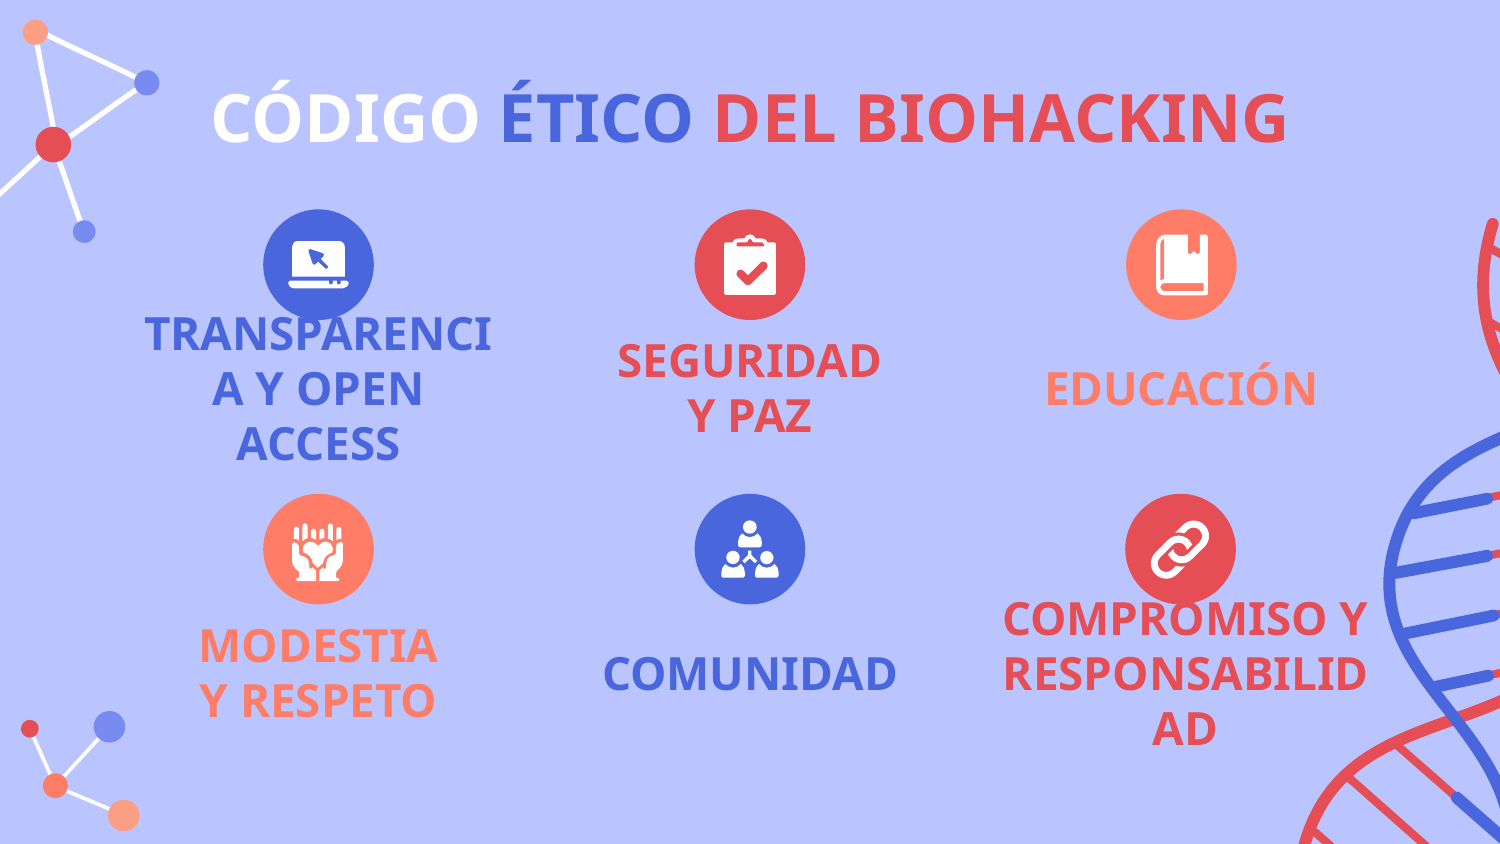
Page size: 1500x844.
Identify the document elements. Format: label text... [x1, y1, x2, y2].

text_box [1126, 209, 1237, 321]
text_box [724, 234, 776, 295]
title COMUNIDAD [559, 628, 940, 716]
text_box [1149, 520, 1211, 579]
text_box [1125, 493, 1236, 605]
title MODESTIA Y RESPETO [128, 628, 509, 716]
title TRANSPARENCIA Y OPEN ACCESS [128, 343, 509, 431]
text_box [263, 493, 374, 605]
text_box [287, 240, 349, 289]
text_box [1156, 234, 1208, 296]
title SEGURIDAD Y PAZ [559, 343, 940, 431]
text_box [694, 209, 806, 321]
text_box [291, 523, 344, 582]
title CÓDIGO ÉTICO DEL BIOHACKING [116, 60, 1384, 155]
text_box [263, 209, 374, 321]
title COMPROMISO Y RESPONSABILIDAD [977, 628, 1393, 716]
text_box [694, 493, 806, 605]
title EDUCACIÓN [991, 343, 1372, 431]
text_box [720, 520, 779, 578]
